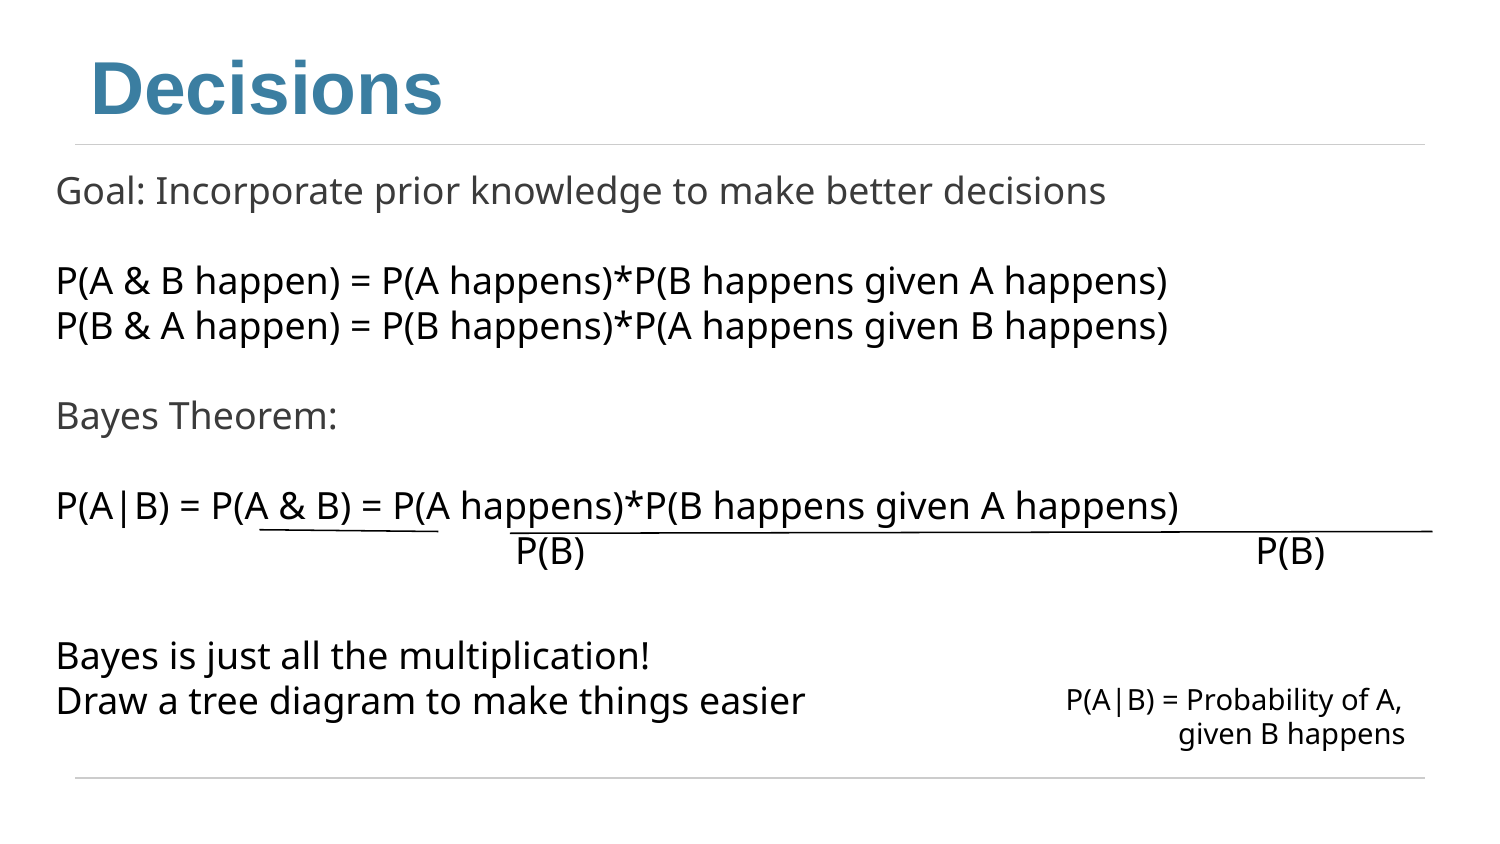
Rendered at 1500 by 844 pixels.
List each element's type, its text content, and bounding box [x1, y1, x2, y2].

title Decisions [75, 33, 1175, 145]
text_box P(A|B) = Probability of A, given B happens [1050, 665, 1426, 777]
text_box Goal: Incorporate prior knowledge to make better decisions P(A & B happen) = P(A happens)*P(B happens given A happens) P(B & A happen) = P(B happens)*P(A happens given B happens) Bayes Theorem: P(A|B) = P(A & B) = P(A happens)*P(B happens given A happens) P(B) P(B) Bayes is just all the multiplication! Draw a tree diagram to make things easier [40, 151, 1460, 728]
